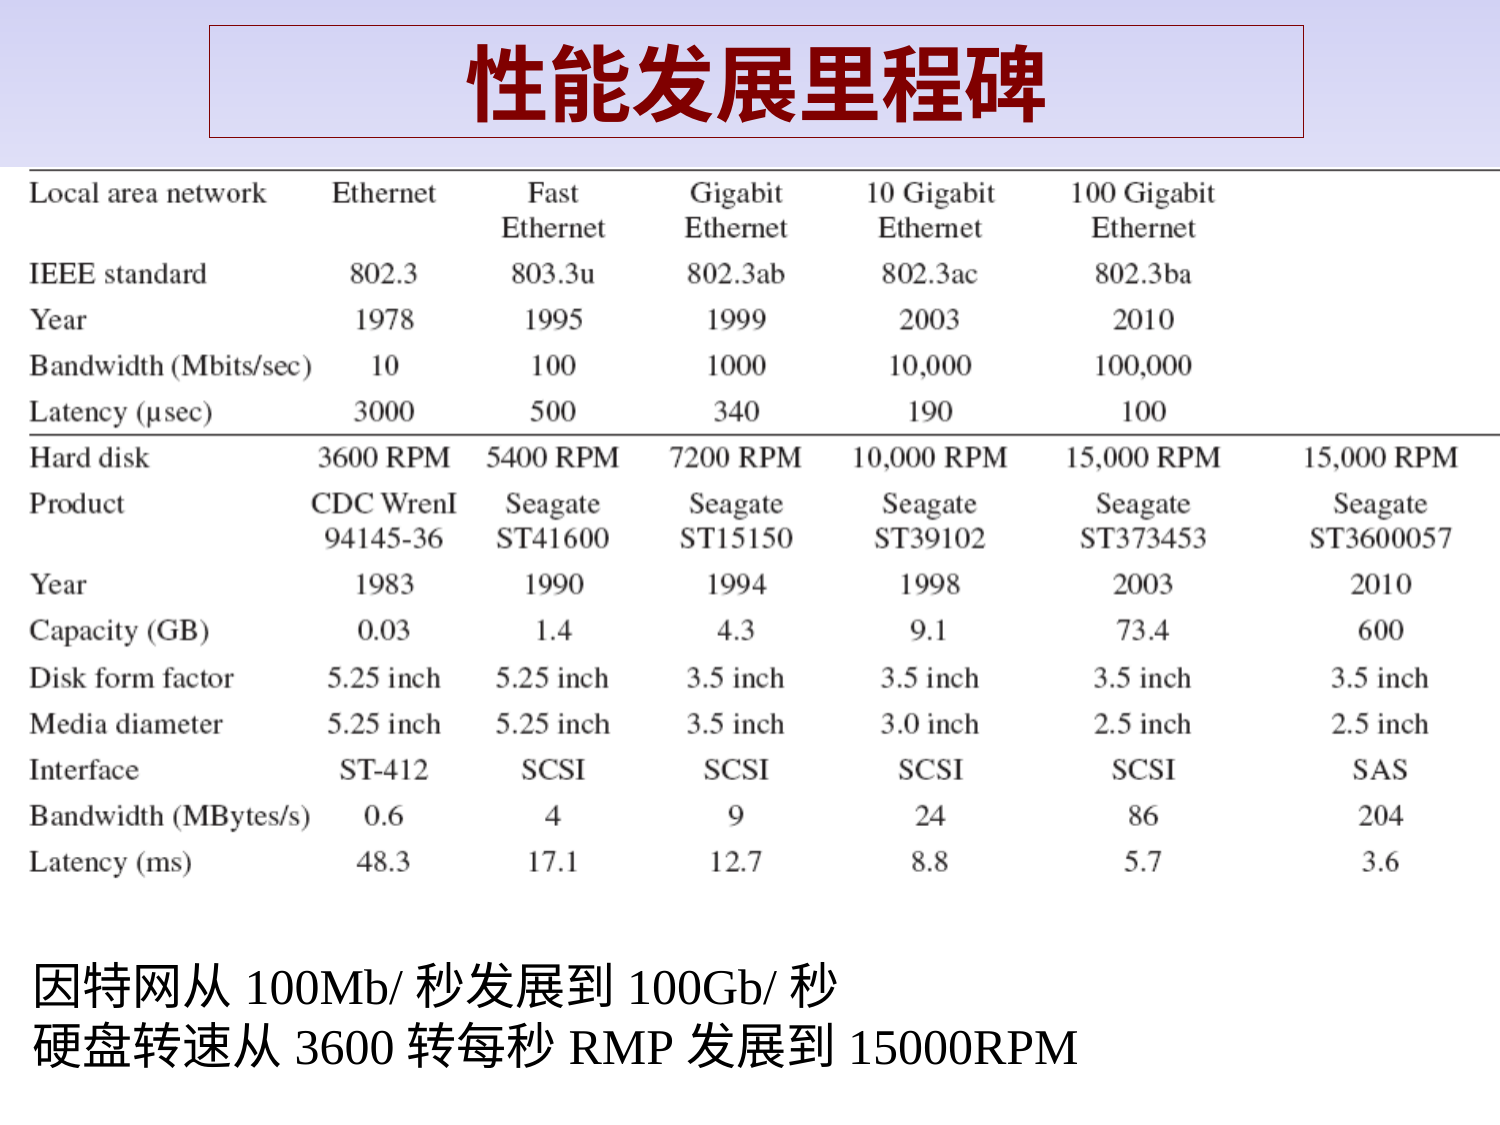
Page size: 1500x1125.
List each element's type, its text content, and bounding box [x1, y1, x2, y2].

text_box 因特网从100Mb/秒发展到100Gb/秒 硬盘转速从3600转每秒RMP发展到15000RPM [17, 946, 1444, 1082]
text_box 性能发展里程碑 [209, 25, 1304, 138]
picture [0, 167, 1500, 886]
